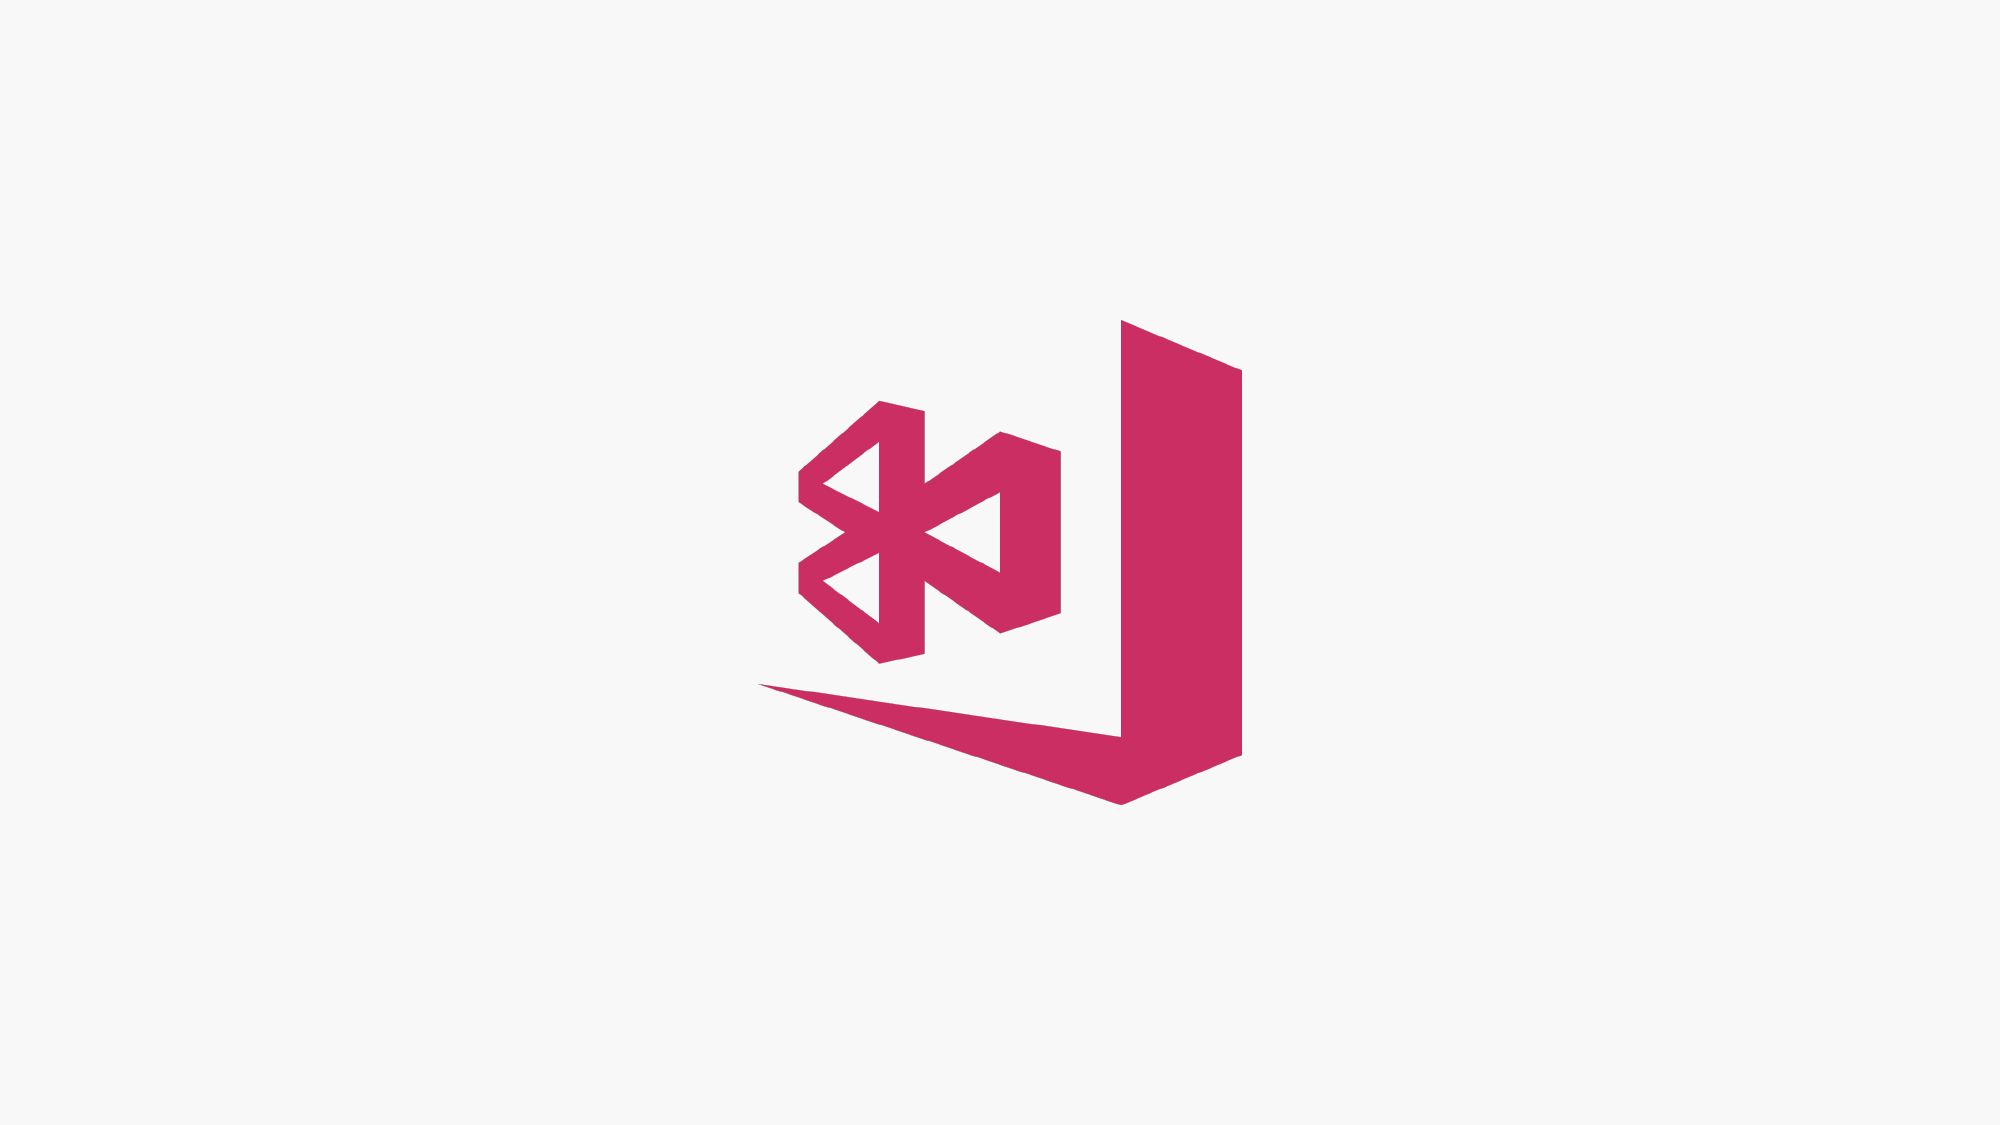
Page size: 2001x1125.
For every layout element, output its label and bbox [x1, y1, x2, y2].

picture [757, 320, 1243, 805]
